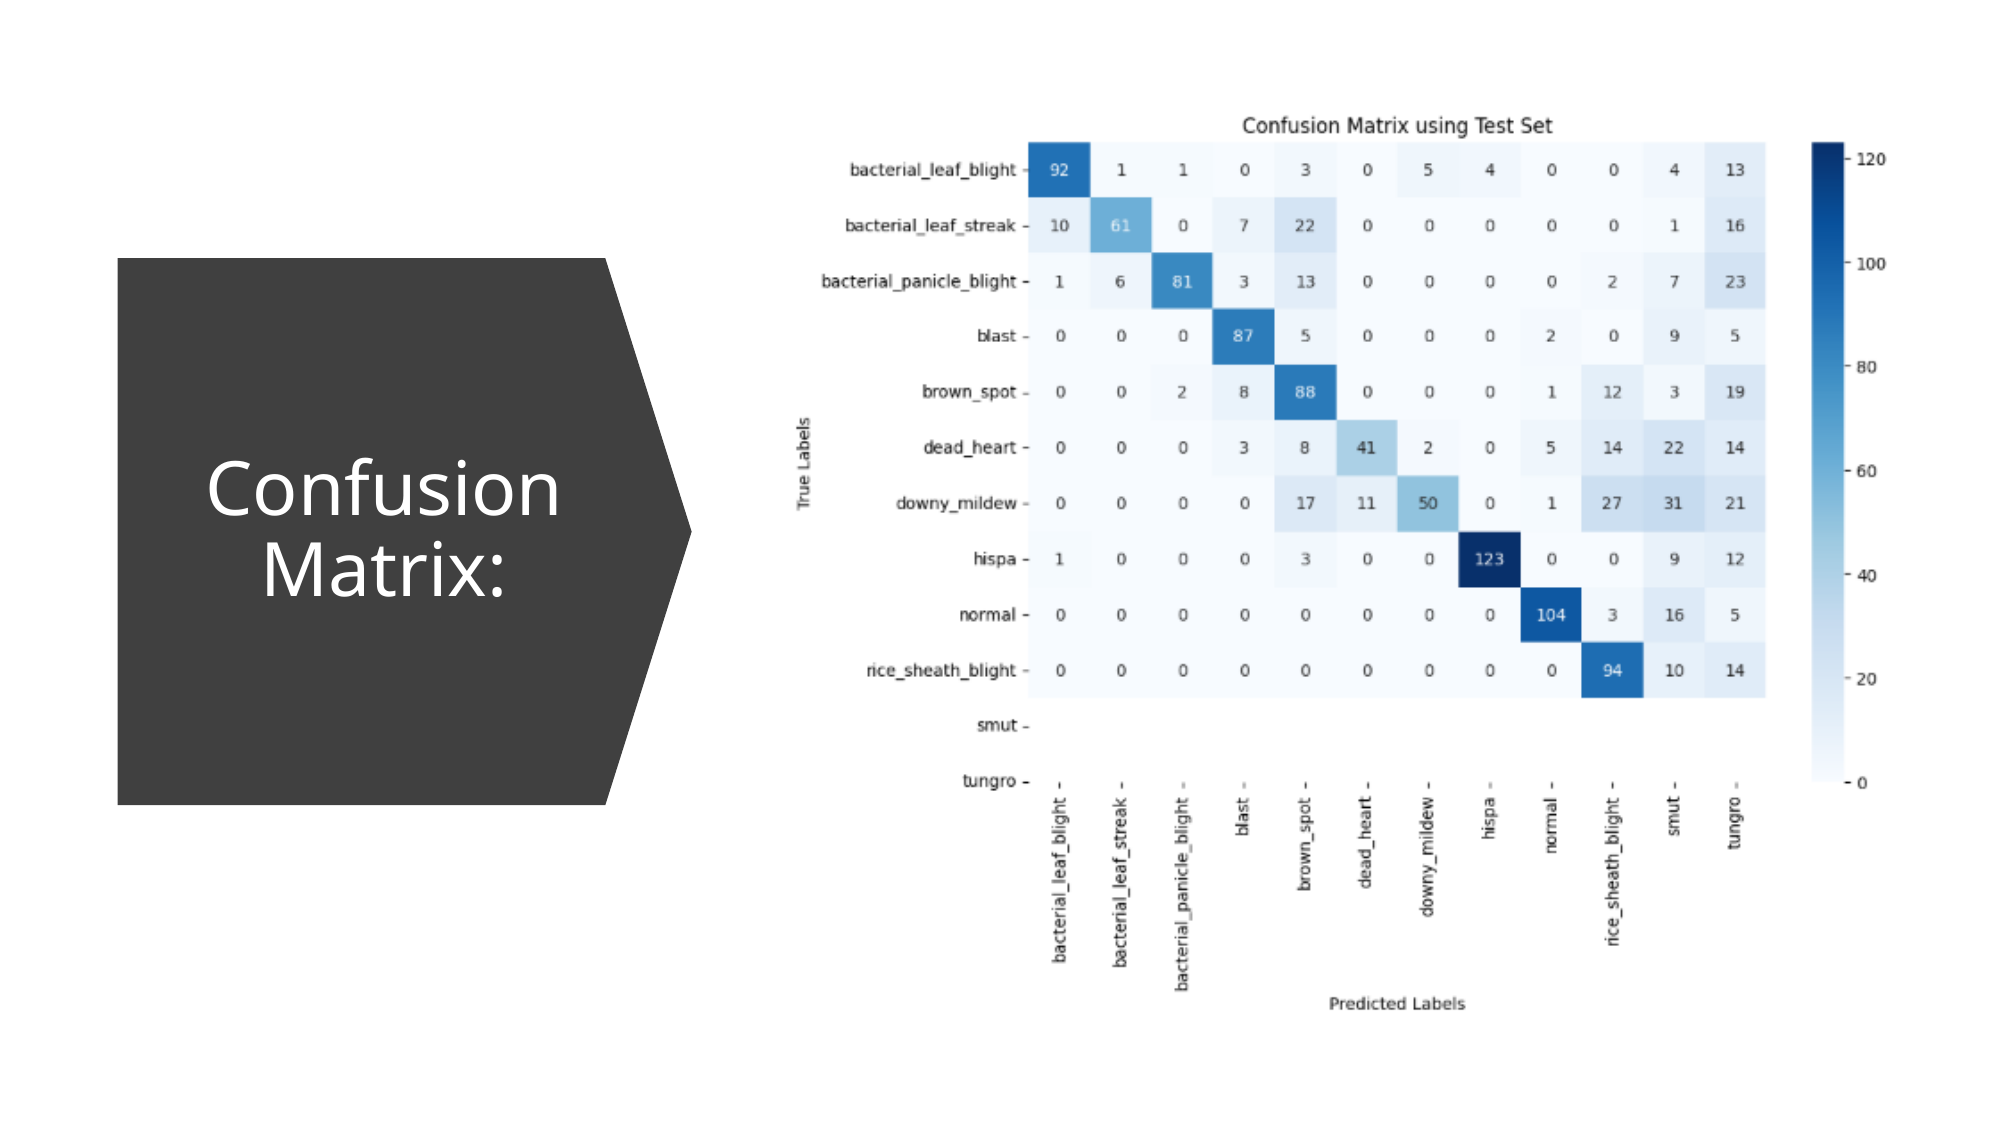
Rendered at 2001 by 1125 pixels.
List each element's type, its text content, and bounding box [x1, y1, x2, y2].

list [786, 105, 1894, 1020]
text_box [116, 257, 693, 807]
title Confusion Matrix: [168, 322, 601, 741]
